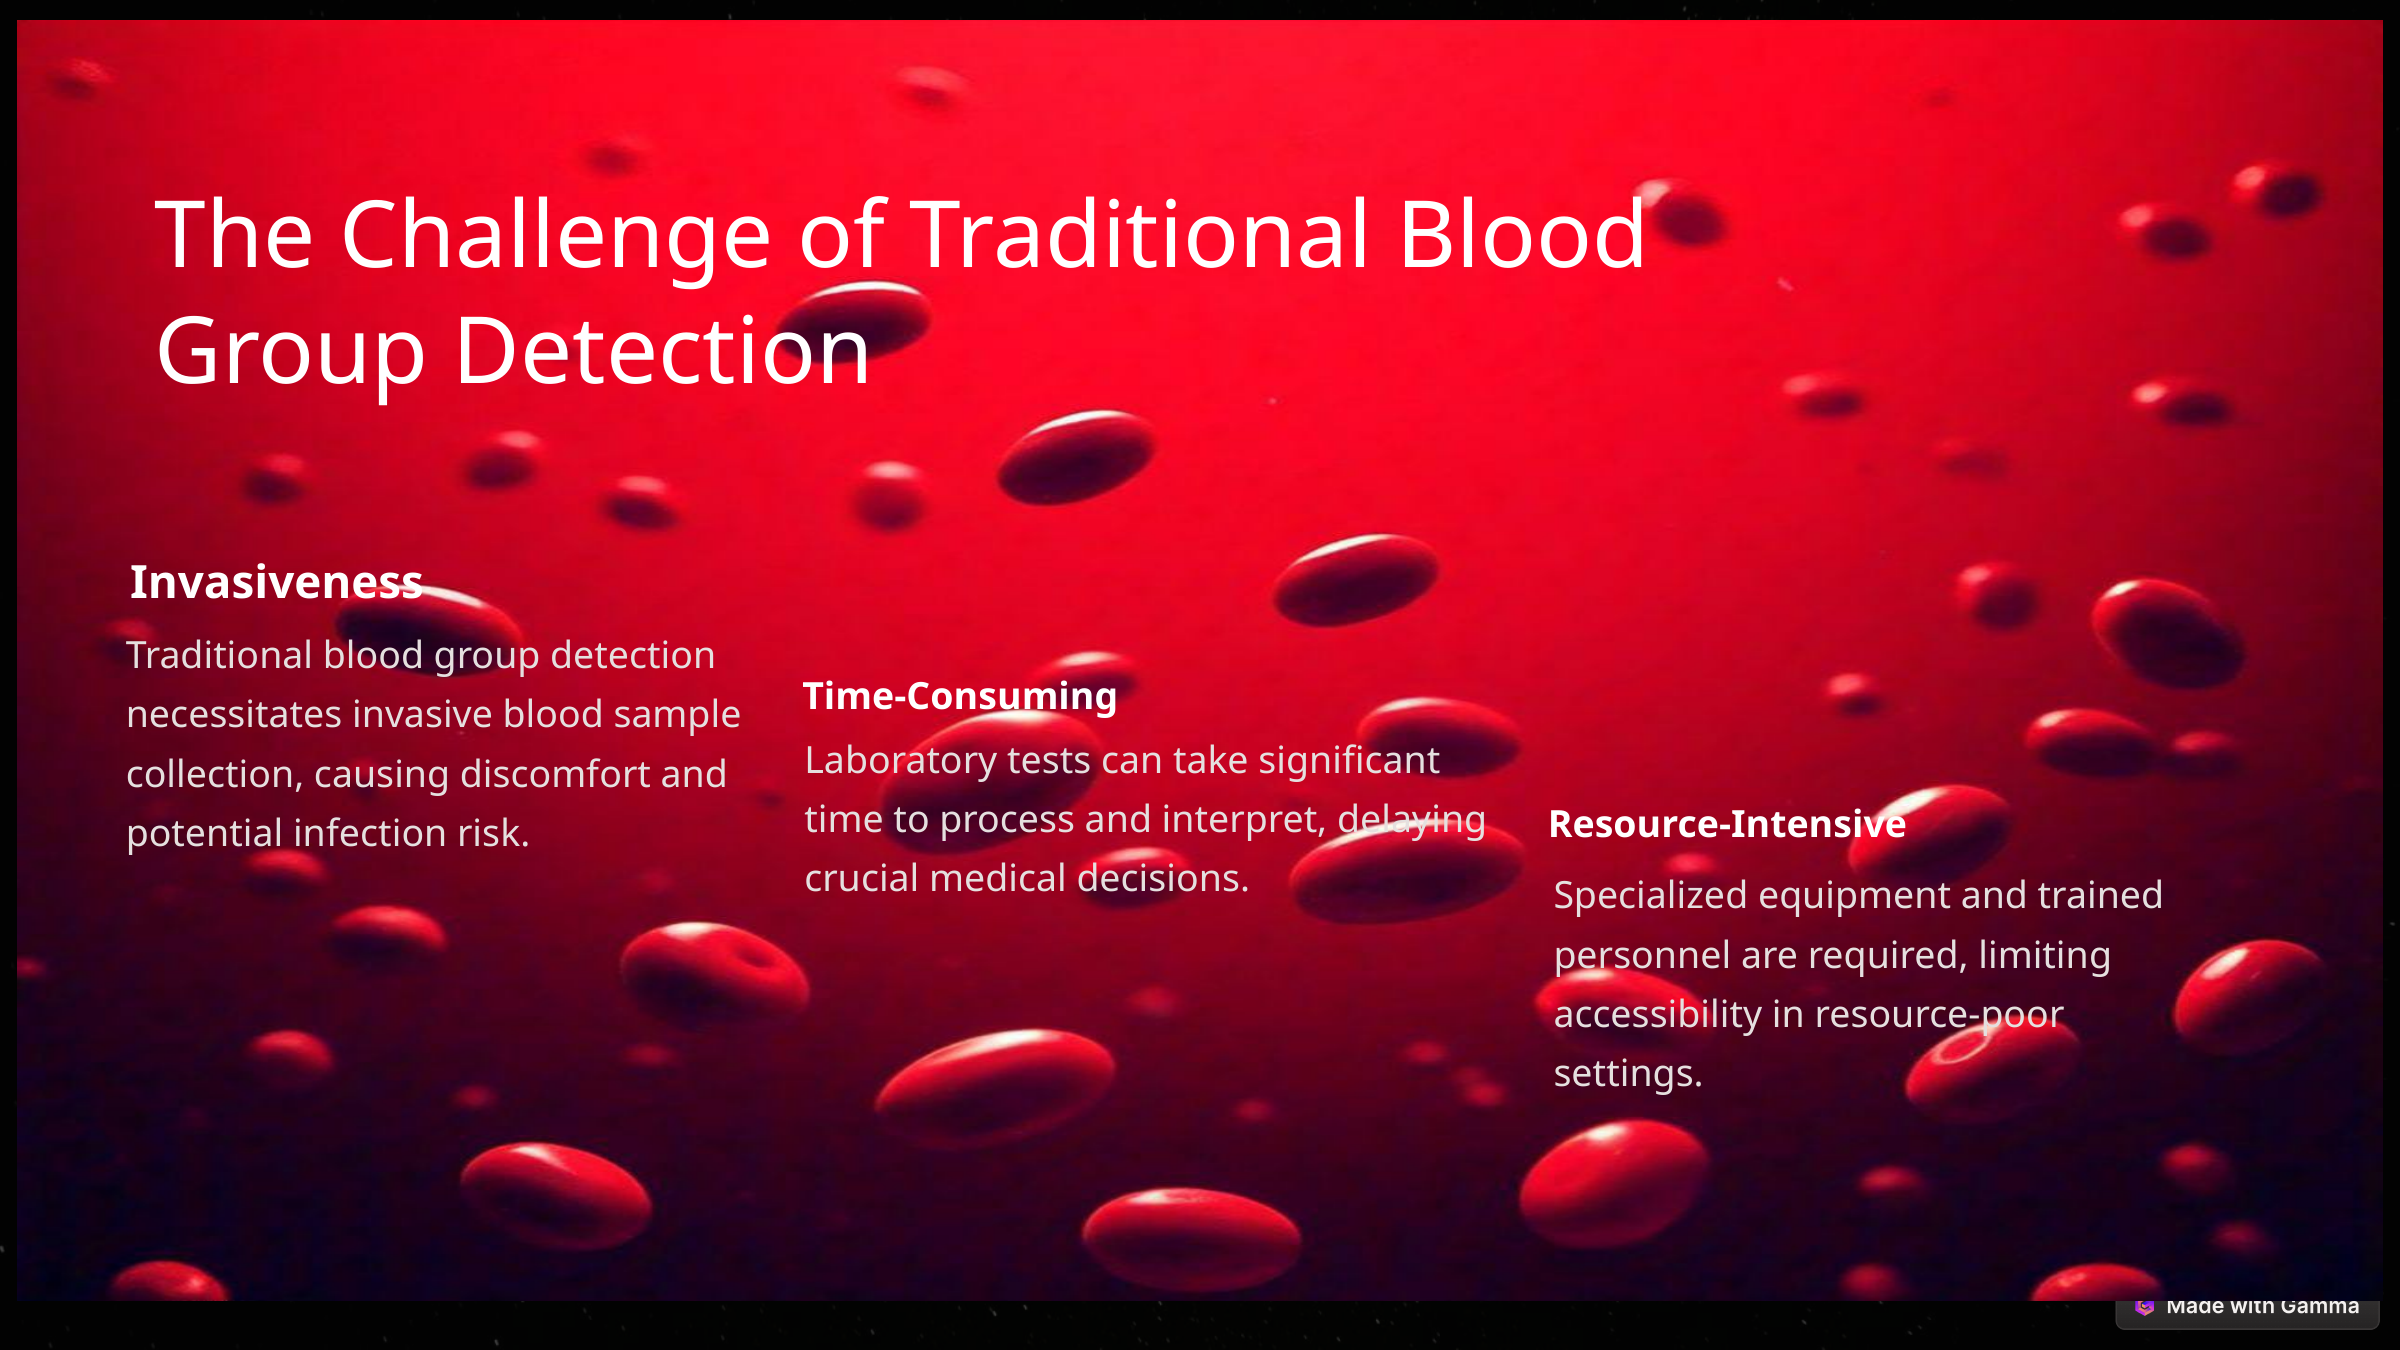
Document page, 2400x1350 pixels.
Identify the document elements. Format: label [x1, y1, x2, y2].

text_box [2116, 1301, 2371, 1327]
picture [0, 0, 2400, 1350]
